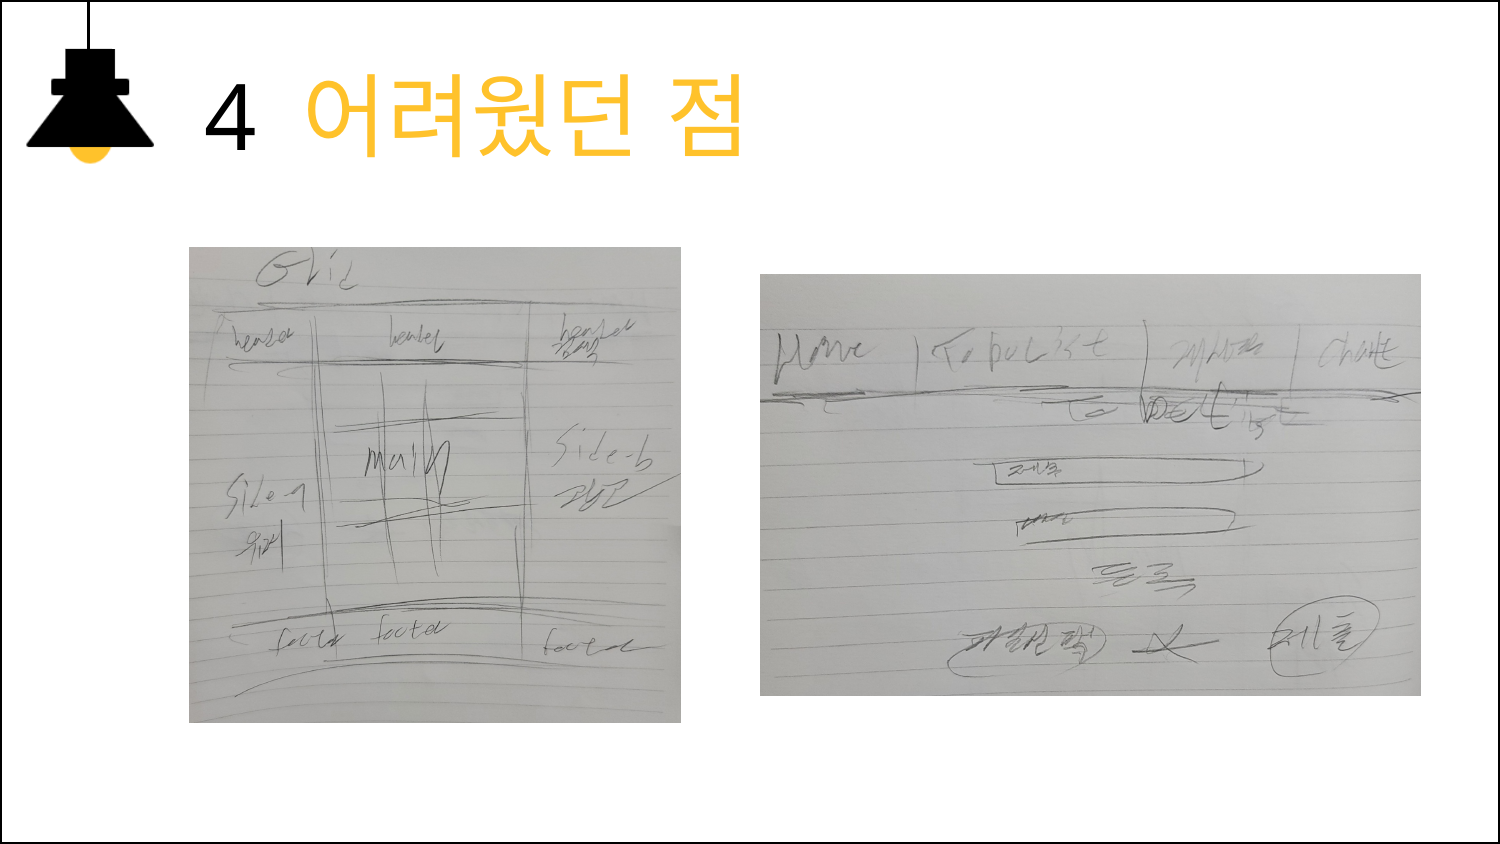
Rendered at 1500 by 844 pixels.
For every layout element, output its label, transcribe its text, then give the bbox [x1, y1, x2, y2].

text_box [0, 0, 1500, 844]
text_box 4 어려웠던 점 [189, 51, 1190, 176]
picture [760, 273, 1421, 697]
picture [189, 247, 682, 723]
picture [23, 49, 167, 169]
